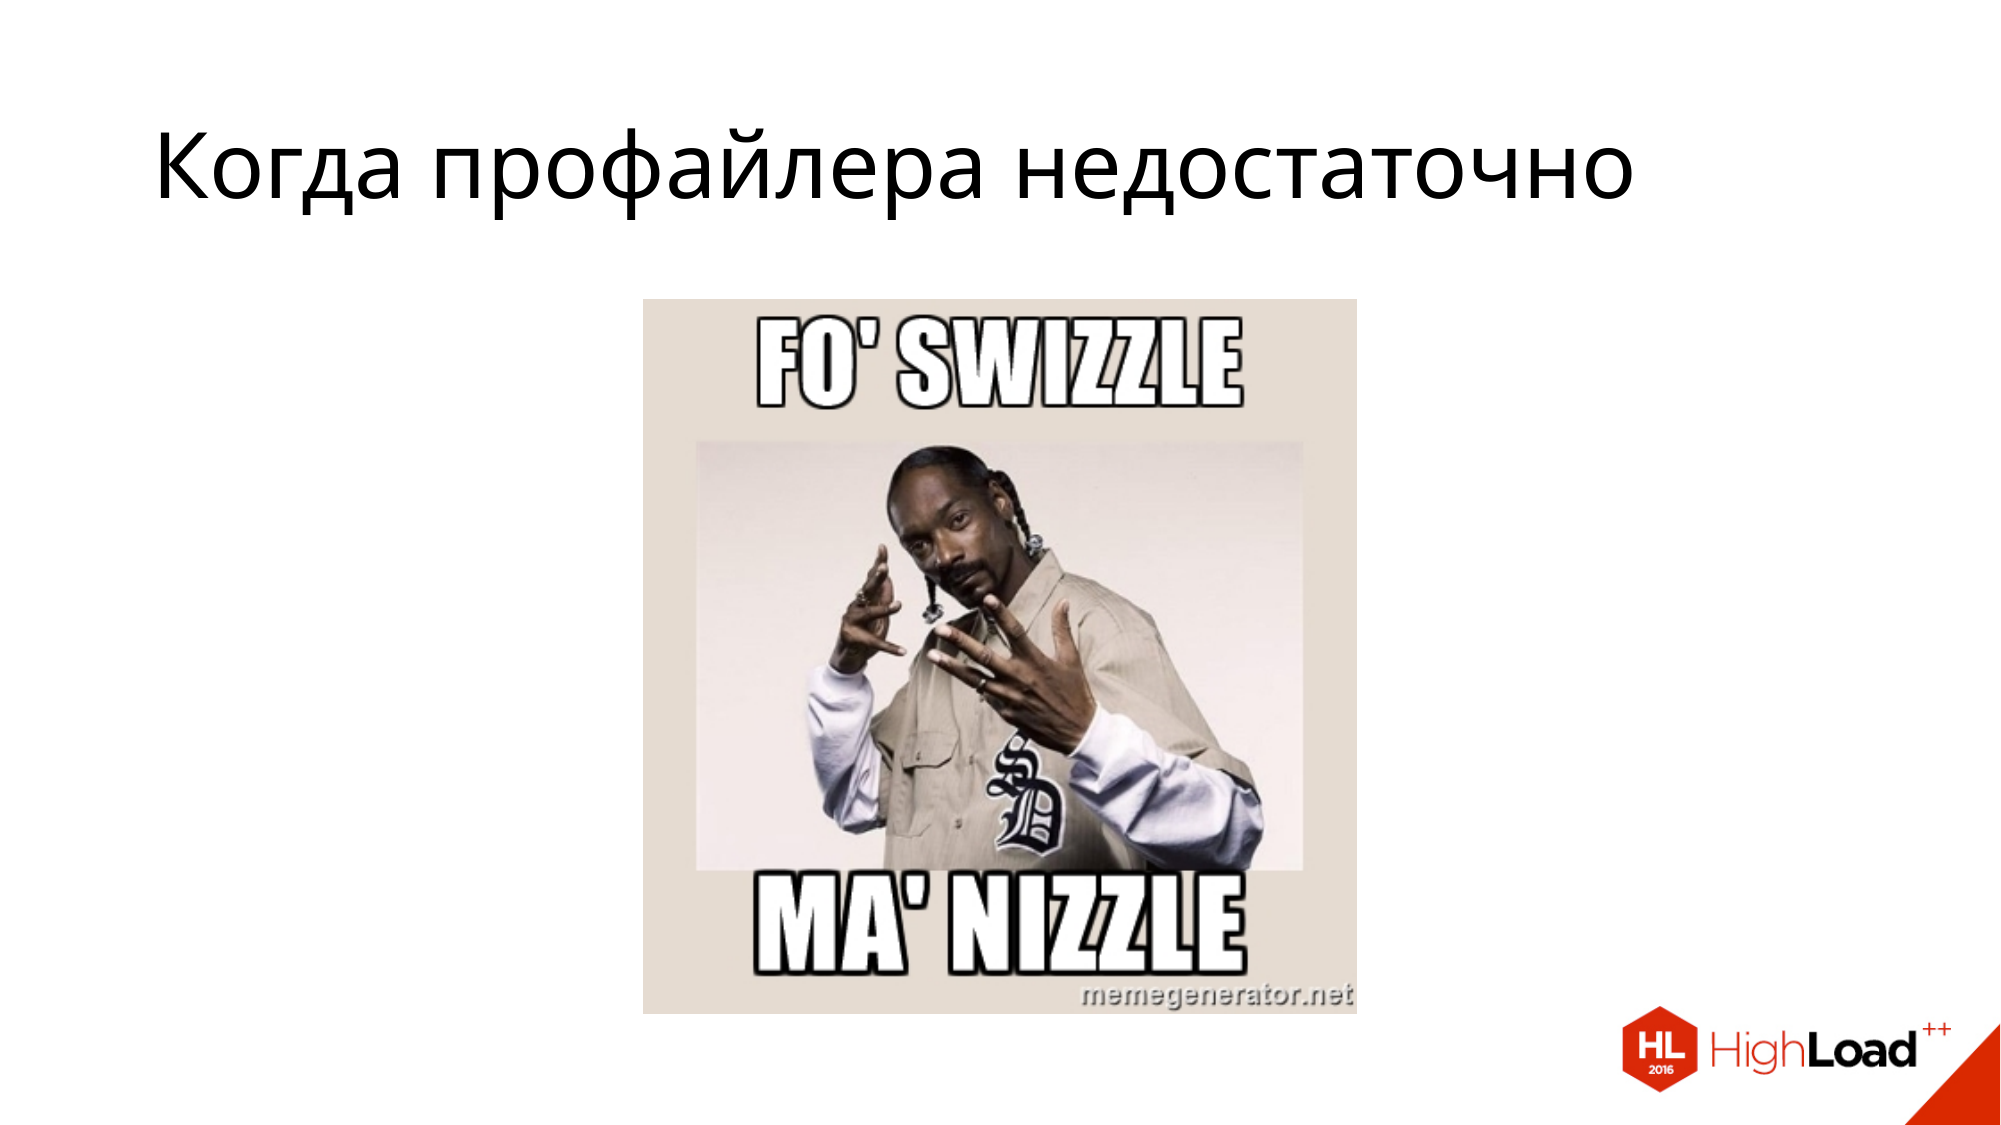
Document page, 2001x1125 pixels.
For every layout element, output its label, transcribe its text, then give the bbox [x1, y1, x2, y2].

title Когда профайлера недостаточно [137, 59, 1863, 278]
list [137, 299, 1863, 1014]
picture [0, 0, 2001, 1125]
